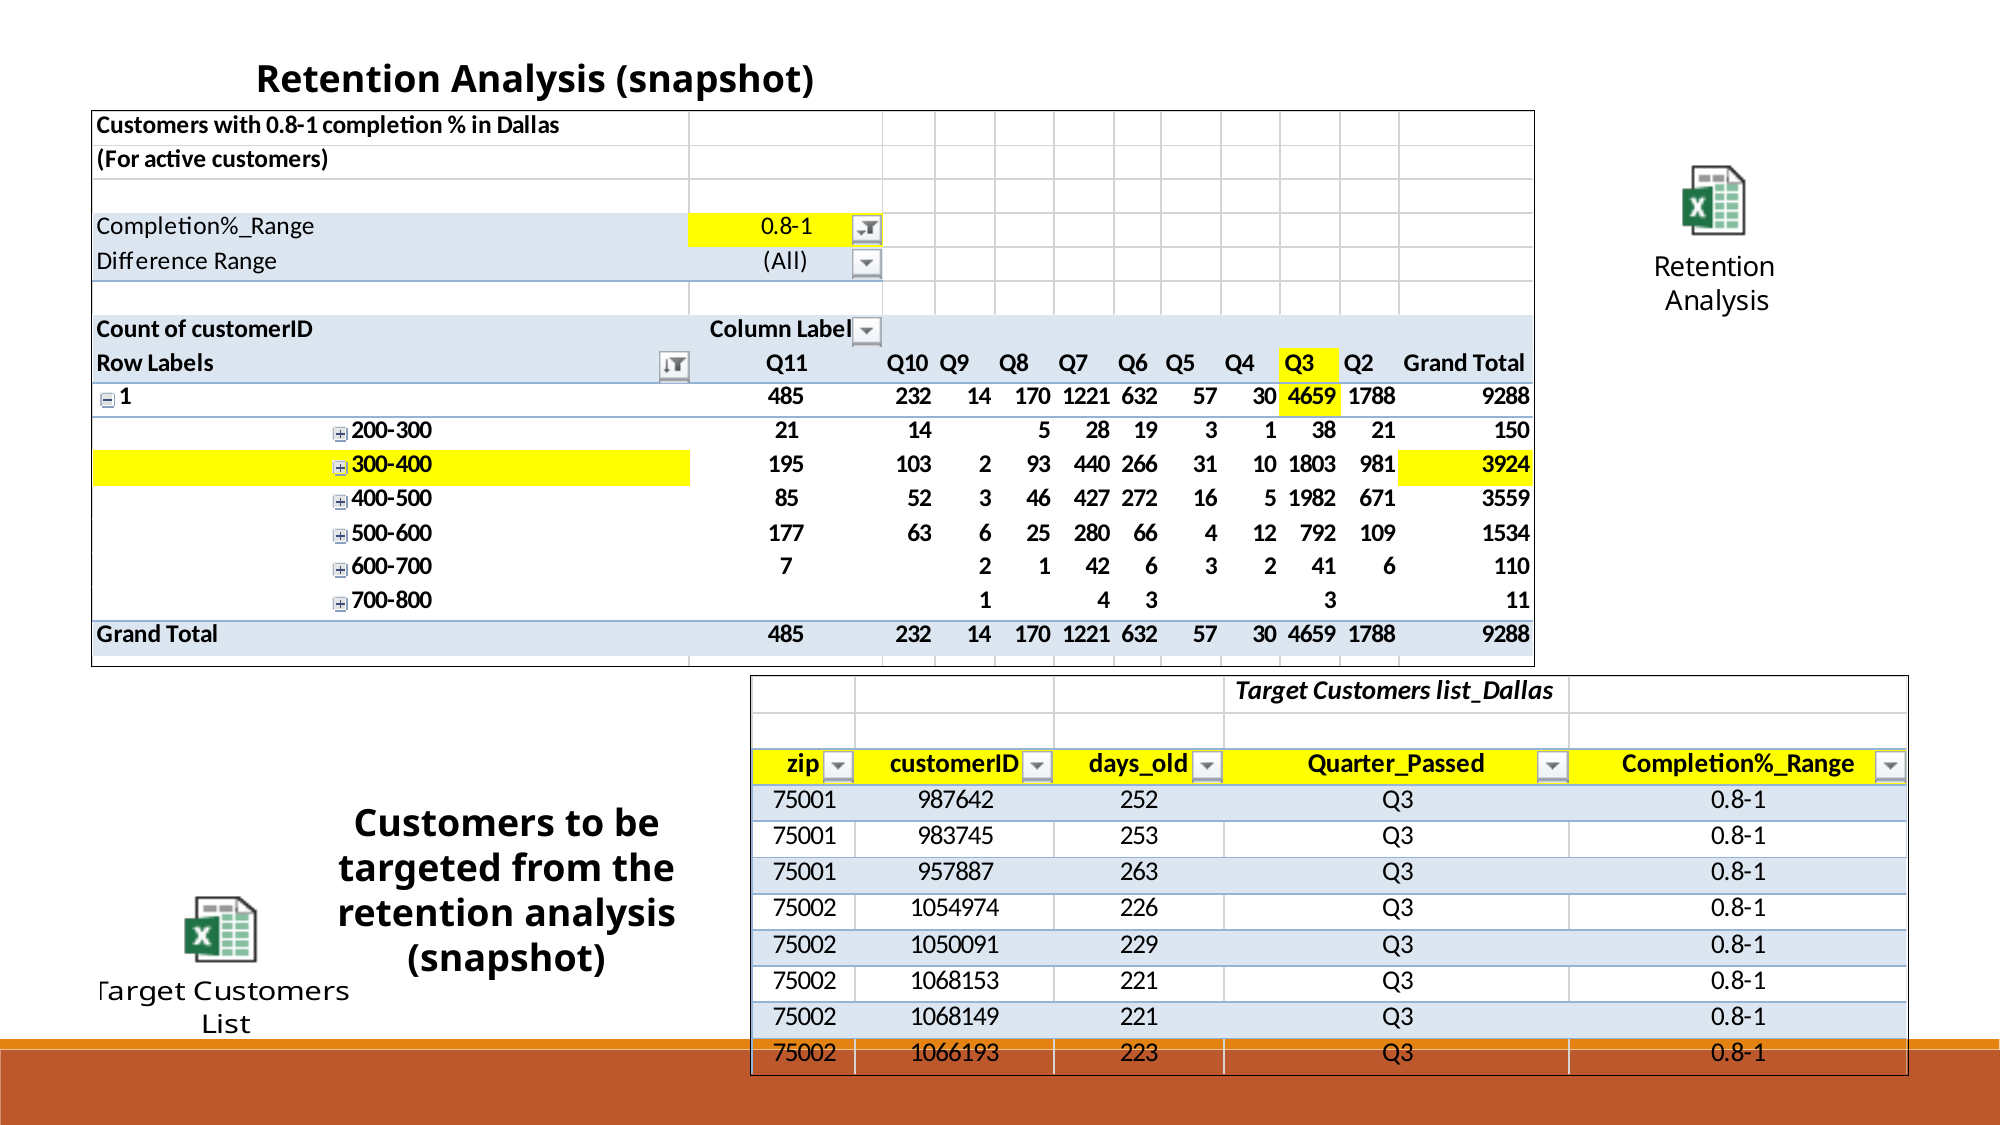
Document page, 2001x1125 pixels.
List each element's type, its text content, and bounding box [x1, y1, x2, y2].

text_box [1607, 164, 1828, 351]
picture [750, 675, 1909, 1077]
text_box Customers to be targeted from the retention analysis (snapshot) [270, 791, 744, 987]
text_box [100, 894, 351, 1071]
text_box Retention Analysis (snapshot) [240, 47, 957, 107]
picture [91, 110, 1535, 667]
